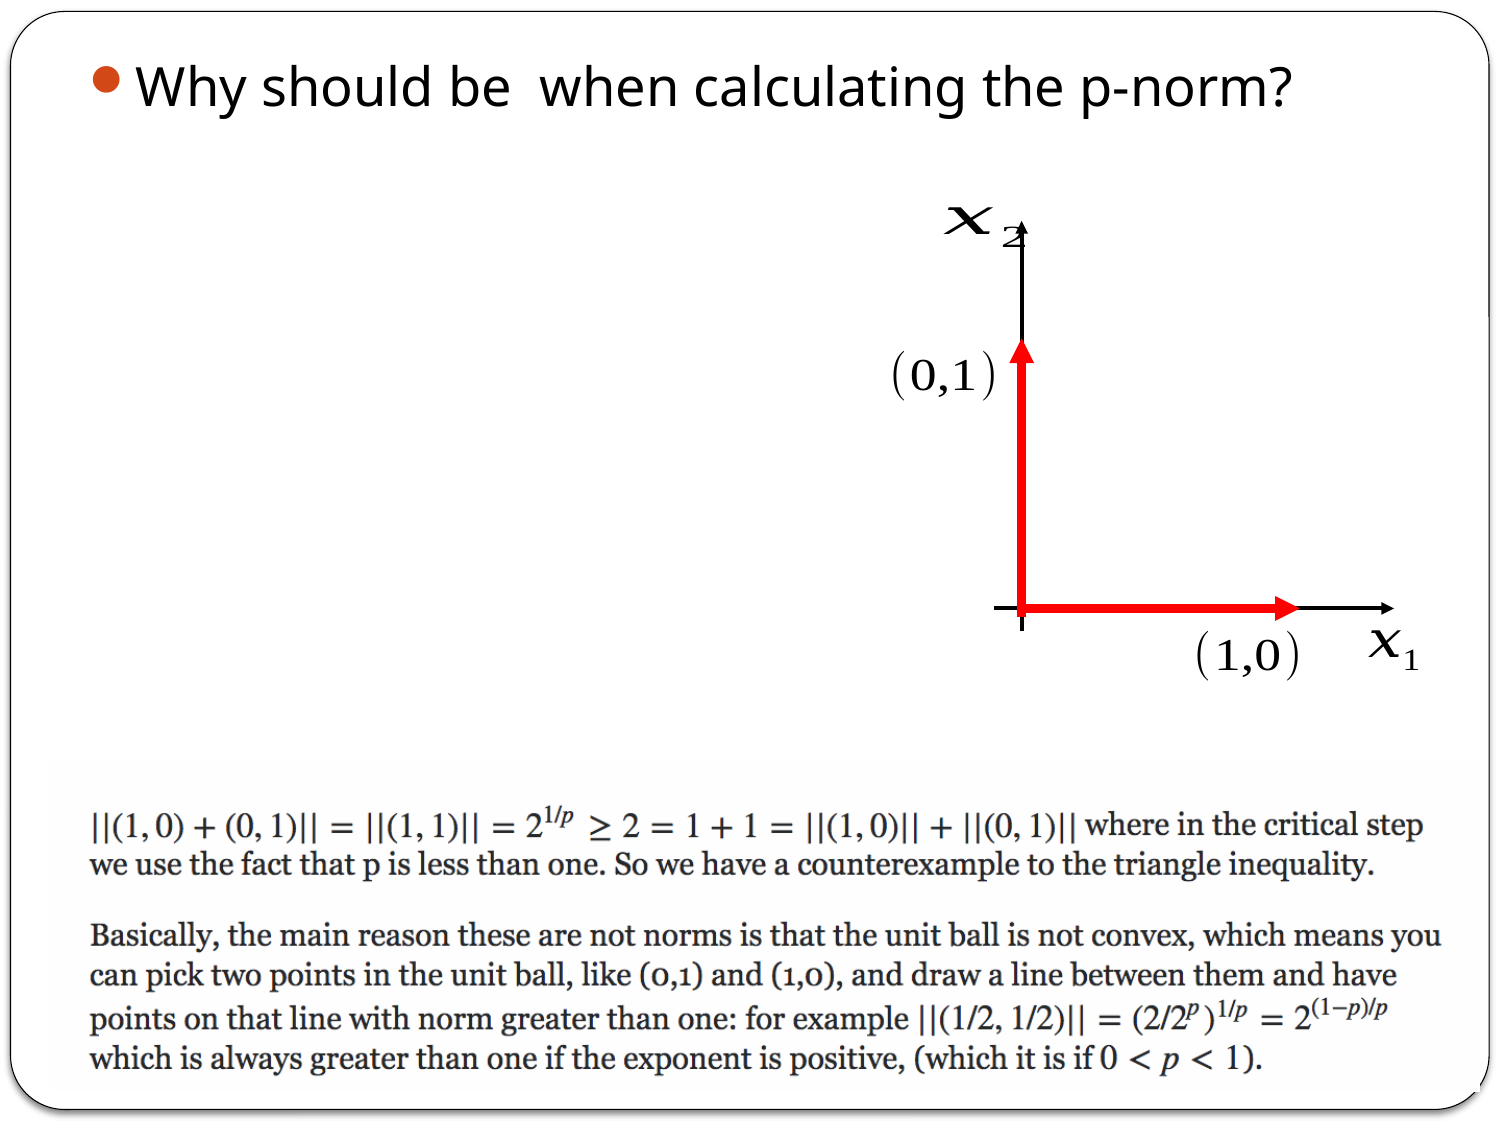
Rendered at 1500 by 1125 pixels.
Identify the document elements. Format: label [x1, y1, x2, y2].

picture [49, 761, 1480, 1092]
